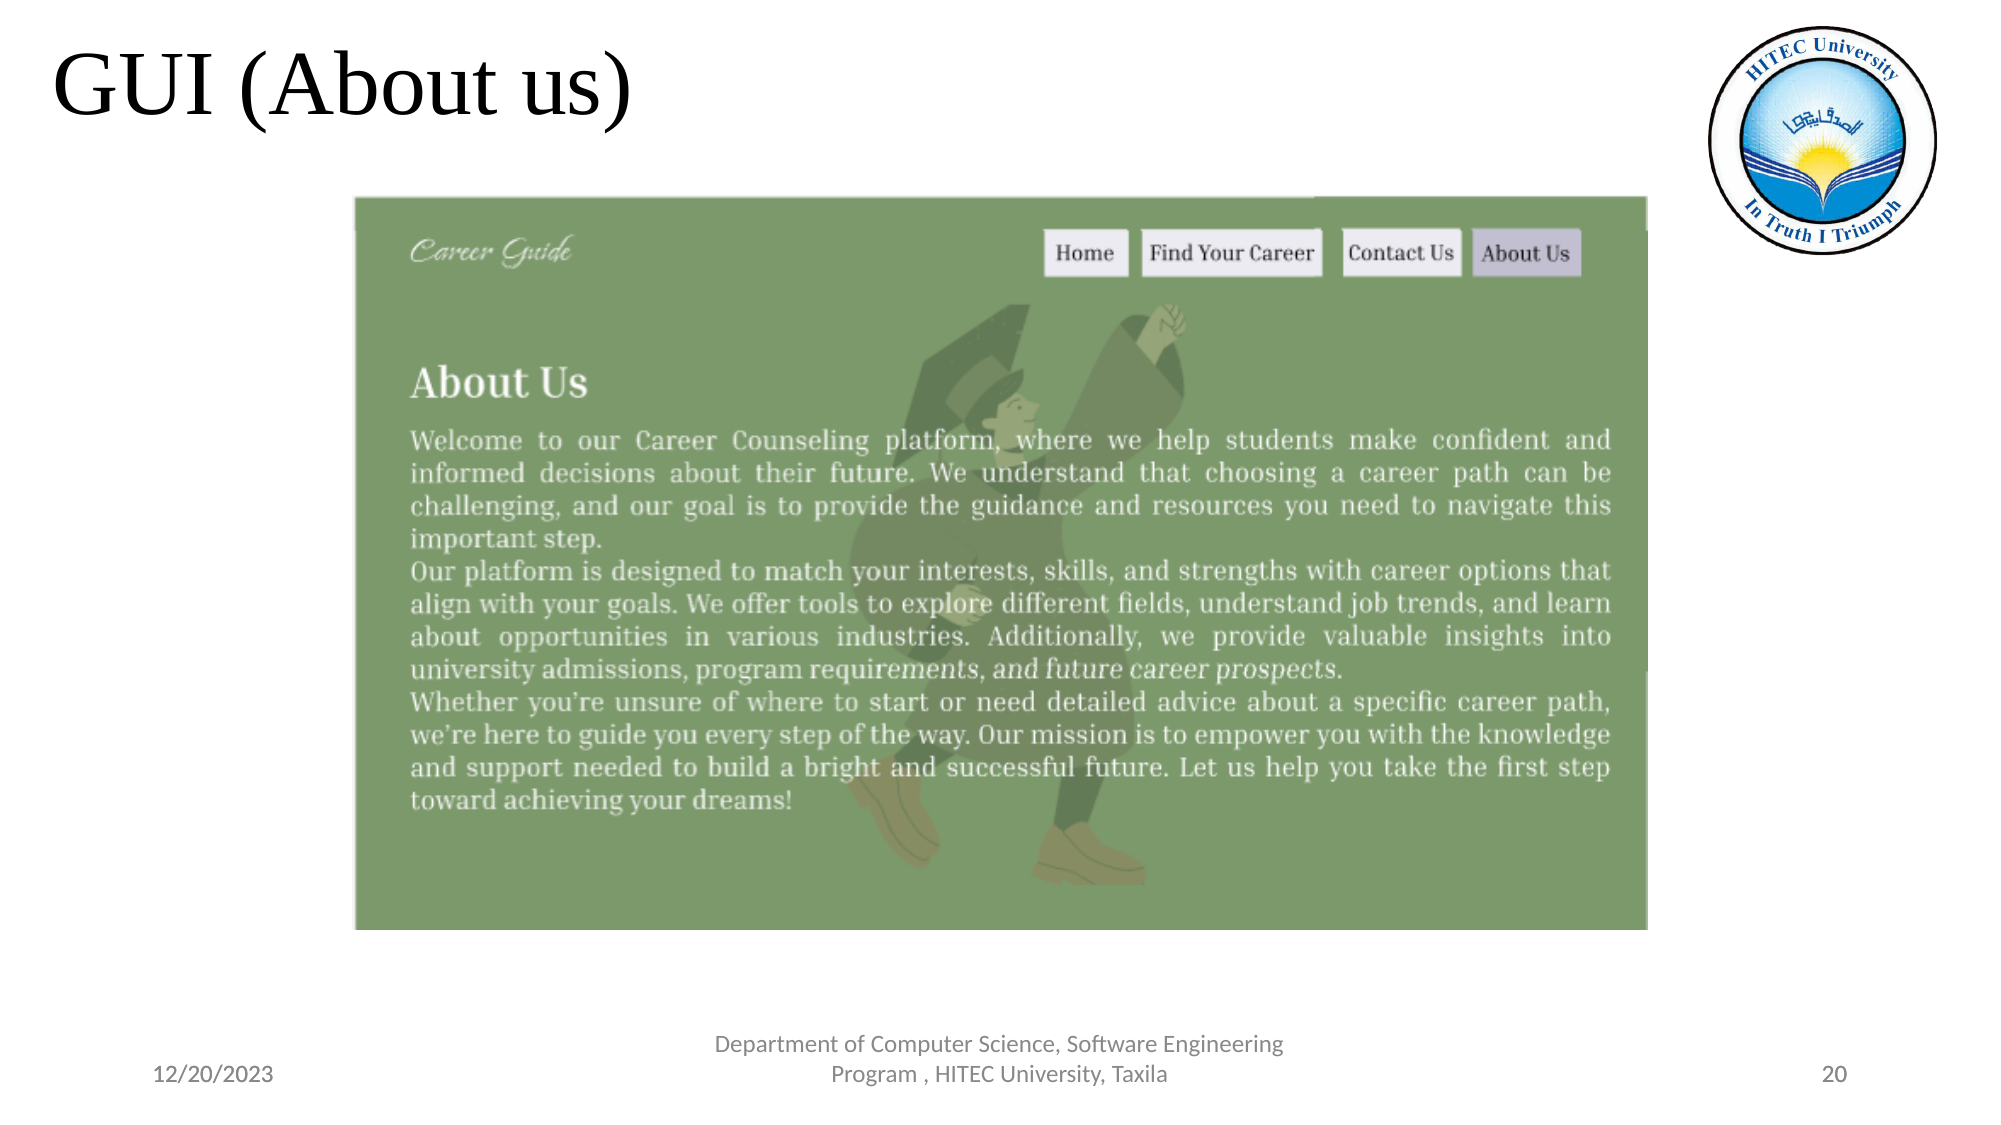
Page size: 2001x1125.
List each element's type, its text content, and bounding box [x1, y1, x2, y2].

text_box 20 [1412, 1042, 1863, 1103]
picture [1707, 24, 1938, 256]
text_box [662, 1042, 1338, 1103]
text_box 12/20/2023 [137, 1042, 588, 1103]
picture [351, 195, 1649, 930]
title GUI (About us) [37, 0, 1708, 194]
